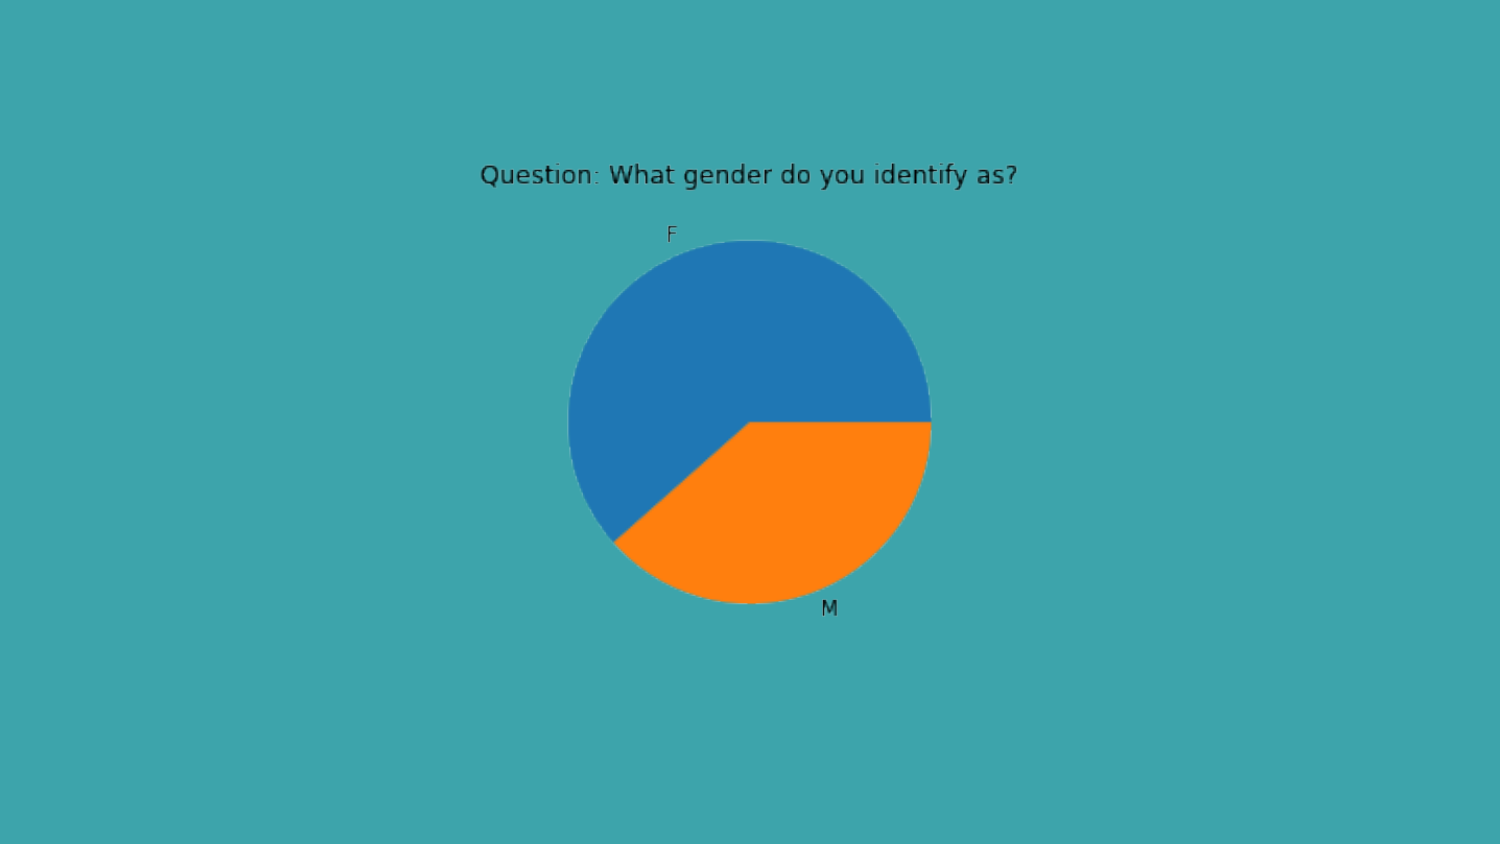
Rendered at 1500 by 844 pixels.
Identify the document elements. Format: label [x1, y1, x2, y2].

picture [466, 149, 1034, 694]
